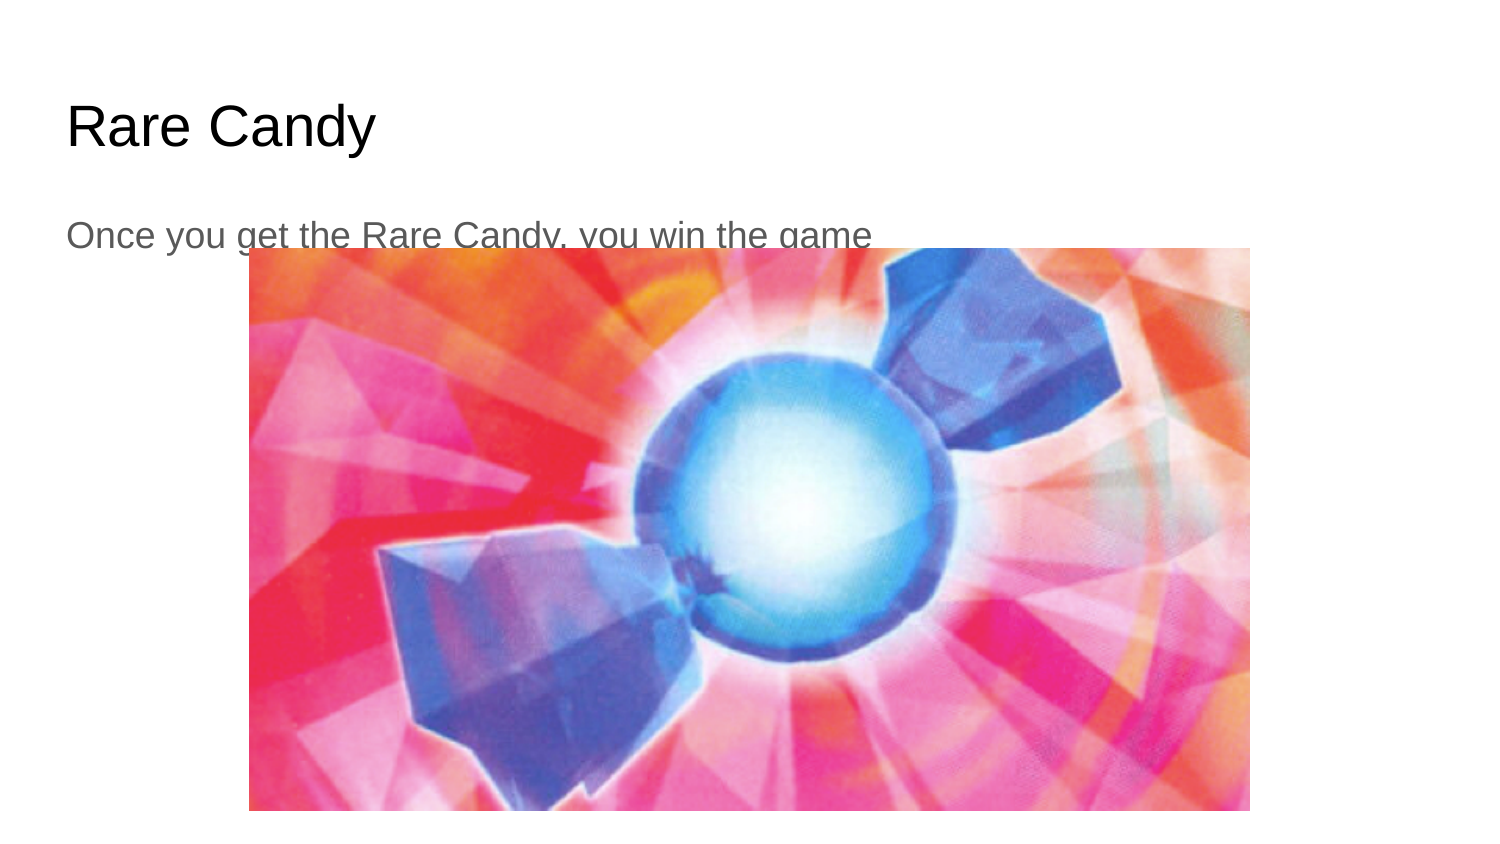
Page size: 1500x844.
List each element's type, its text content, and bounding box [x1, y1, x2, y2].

title Rare Candy [51, 72, 1449, 167]
picture [249, 248, 1251, 811]
list Once you get the Rare Candy, you win the game [51, 189, 1449, 750]
